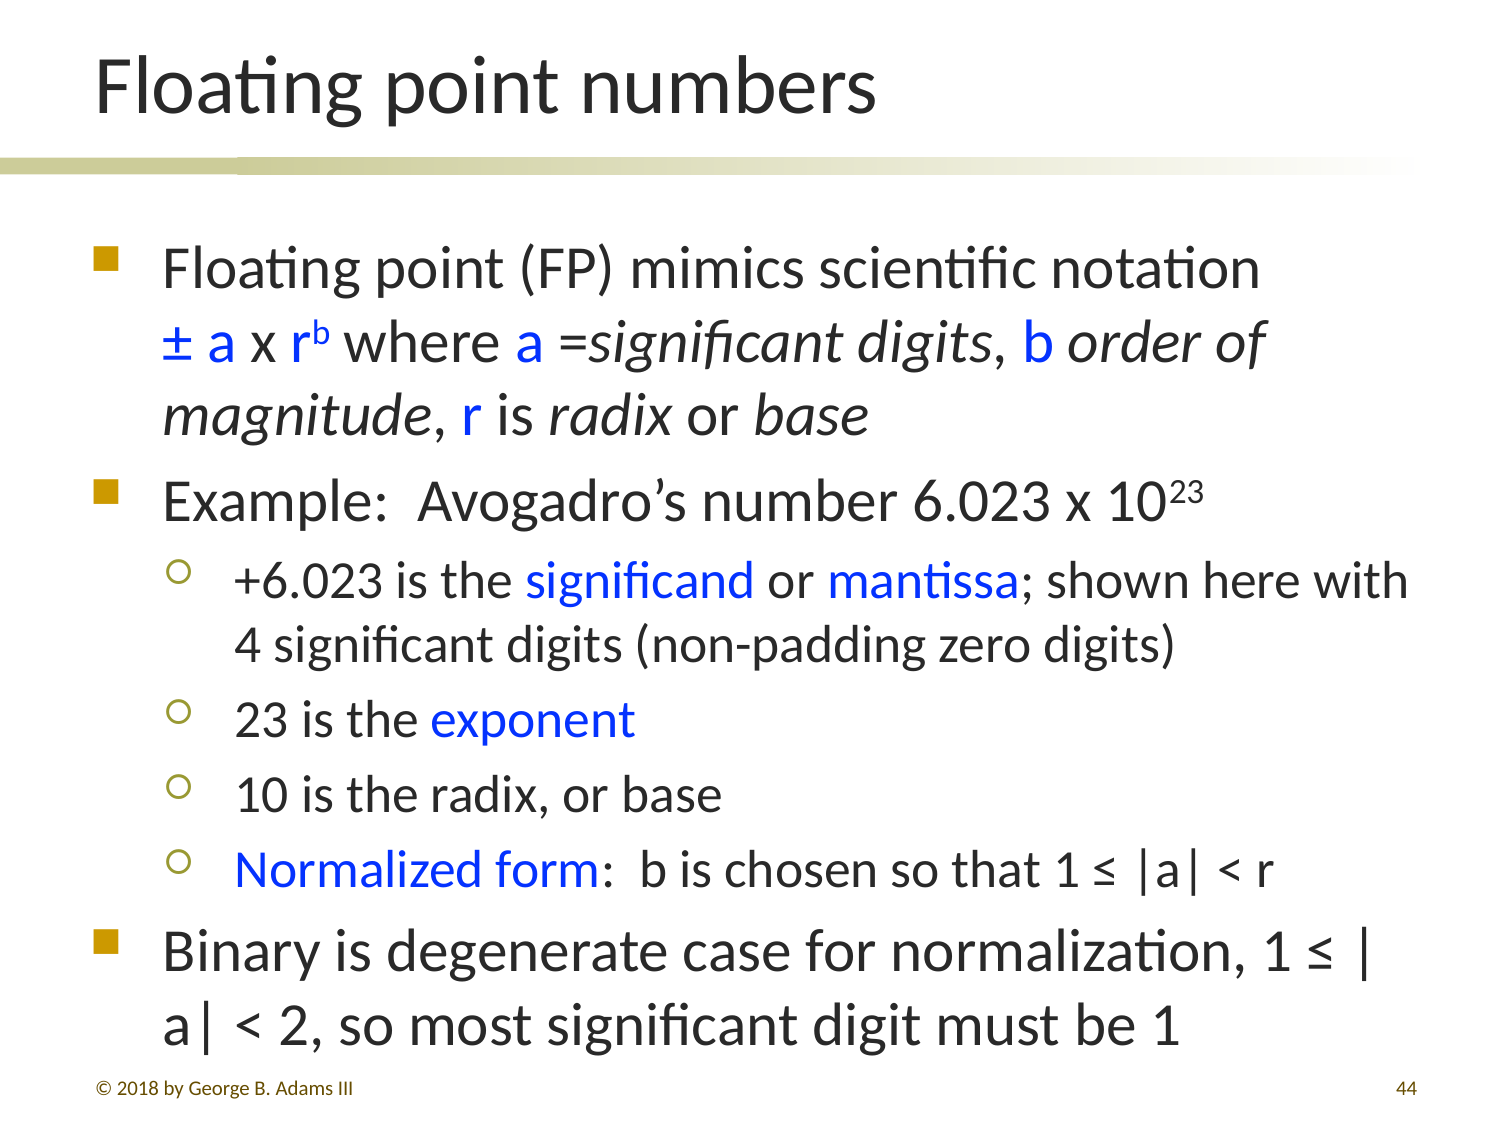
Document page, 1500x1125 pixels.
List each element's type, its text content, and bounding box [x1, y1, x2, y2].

slide_number © 2018 by George B. Adams III [79, 1067, 406, 1099]
list Floating point (FP) mimics scientific notation ± a x rb where a =significant digits, b order of magnitude, r is radix or base Example: Avogadro’s number 6.023 x 1023 +6.023 is the significand or mantissa; shown here with 4 significant digits (non-padding zero digits) 23 is the exponent 10 is the radix, or base Normalized form: b is chosen so that 1 ≤ |a| < r Binary is degenerate case for normalization, 1 ≤ |a| < 2, so most significant digit must be 1 [75, 219, 1441, 1066]
title Floating point numbers [79, 15, 1432, 139]
slide_number 258 [1119, 1067, 1433, 1099]
